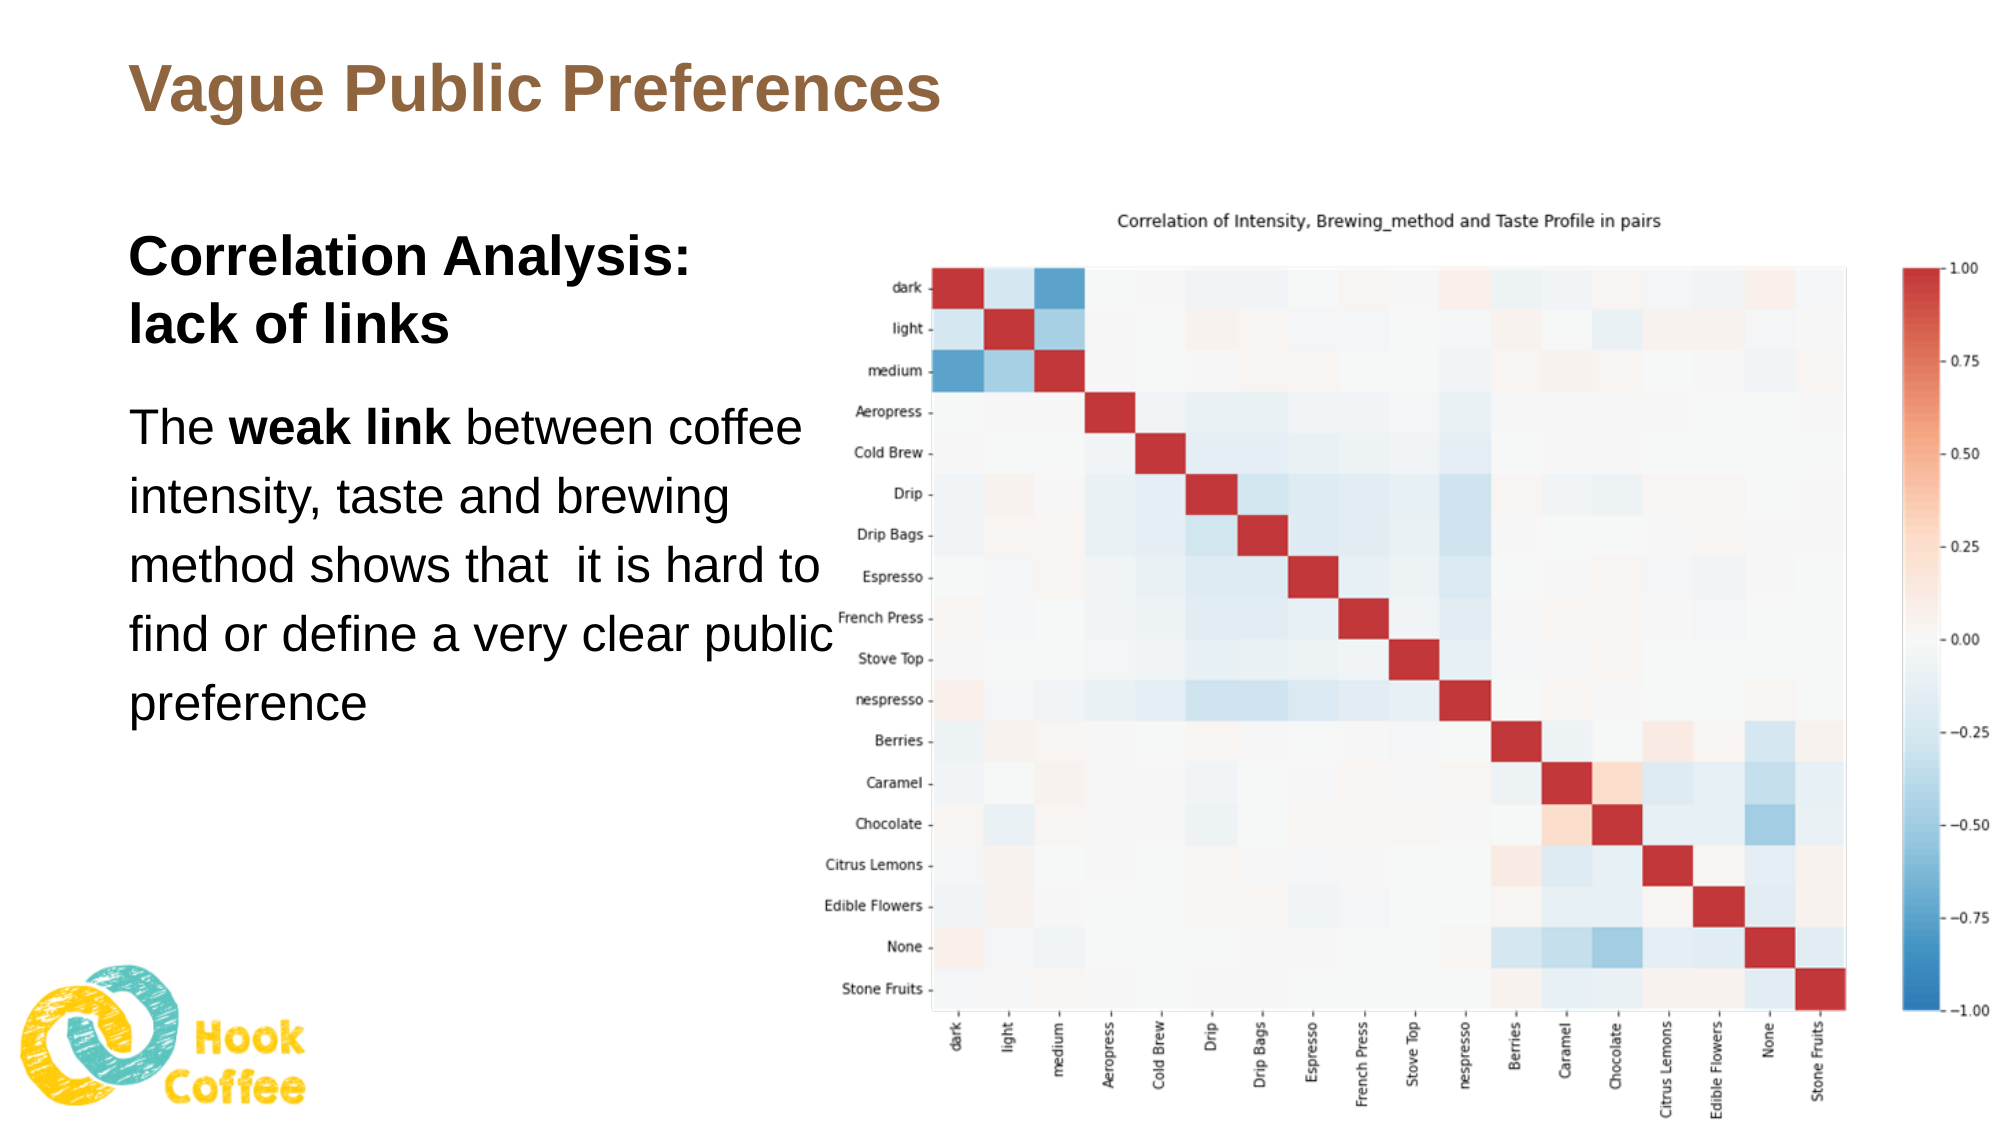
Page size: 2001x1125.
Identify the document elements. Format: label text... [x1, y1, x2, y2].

text_box Vague Public Preferences [113, 37, 2000, 133]
picture [815, 204, 2000, 1125]
text_box Correlation Analysis: lack of links [113, 211, 810, 448]
text_box The weak link between coffee intensity, taste and brewing method shows that it is hard to find or define a very clear public preference [113, 448, 810, 967]
picture [15, 963, 318, 1110]
